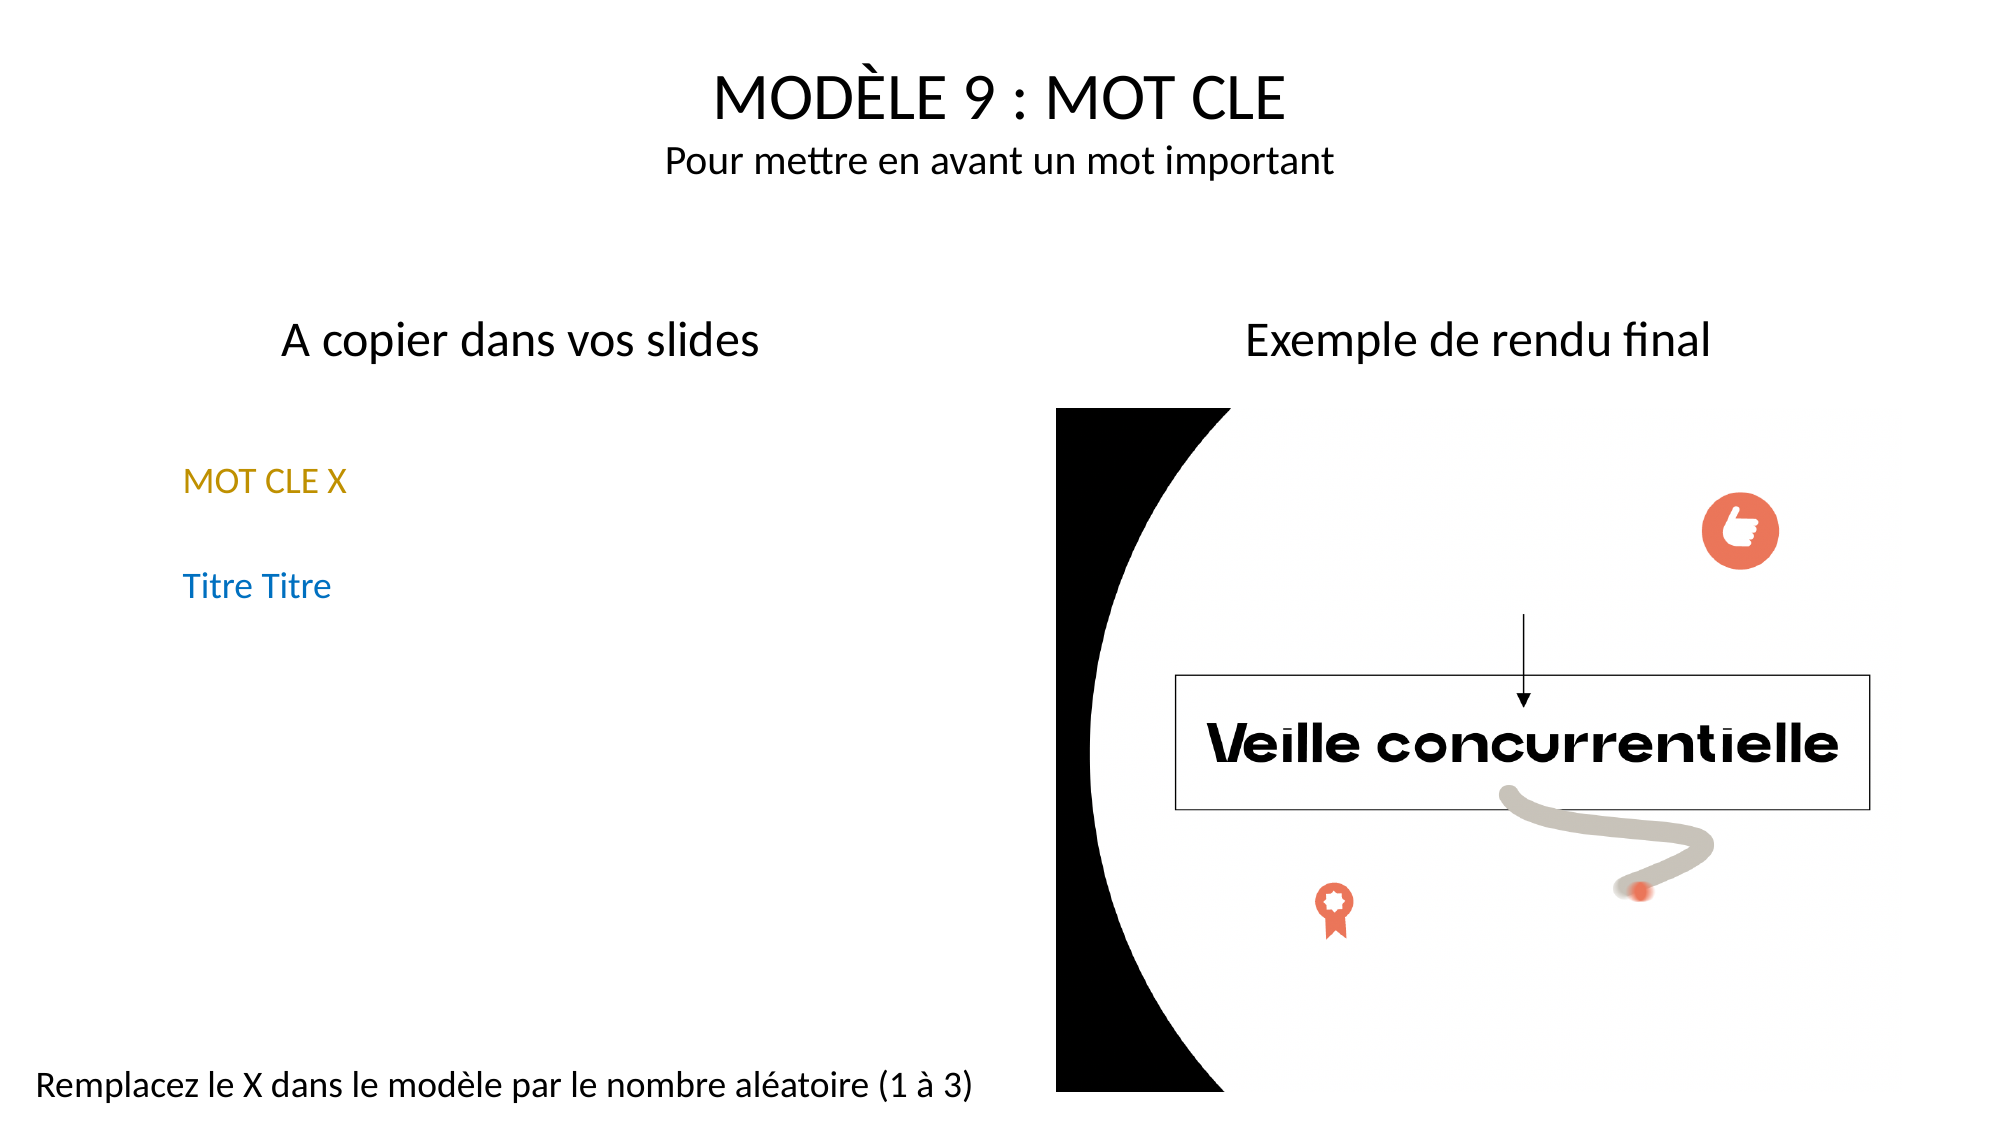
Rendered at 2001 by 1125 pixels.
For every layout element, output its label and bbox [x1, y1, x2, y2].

text_box [167, 448, 900, 614]
picture [1056, 408, 1902, 1092]
